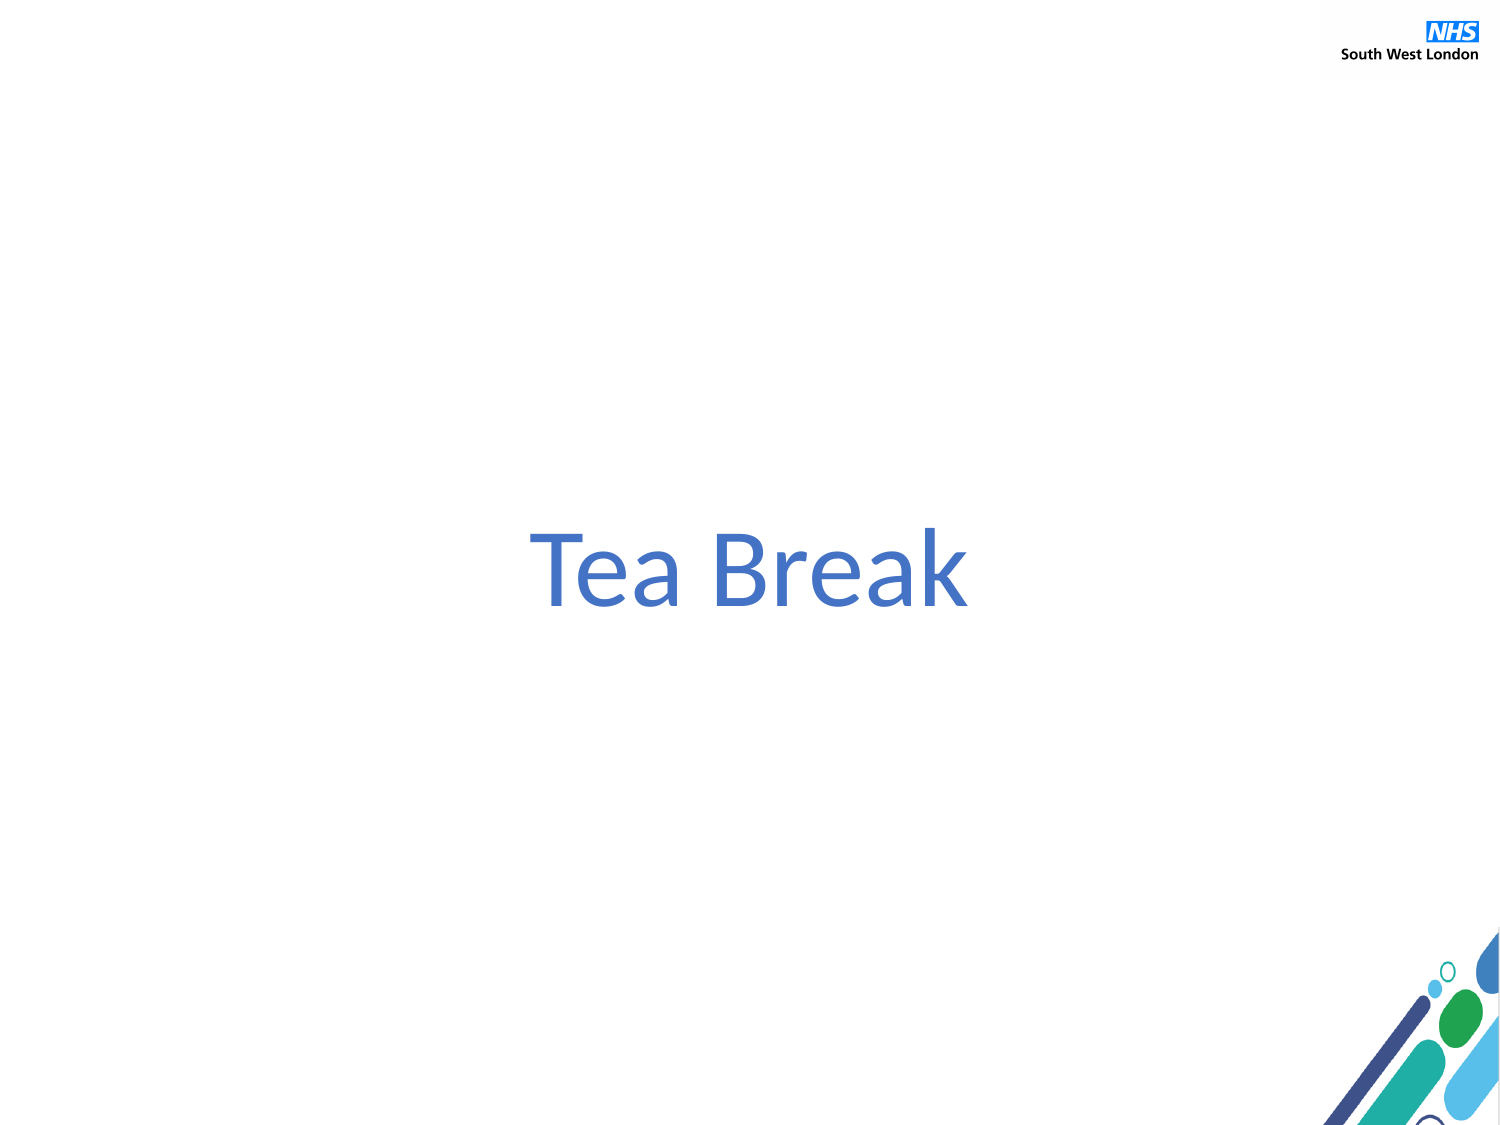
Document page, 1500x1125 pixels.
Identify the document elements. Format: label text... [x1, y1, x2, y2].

picture [1320, 0, 1500, 81]
text_box Tea Break [514, 486, 986, 637]
picture [1316, 927, 1500, 1125]
